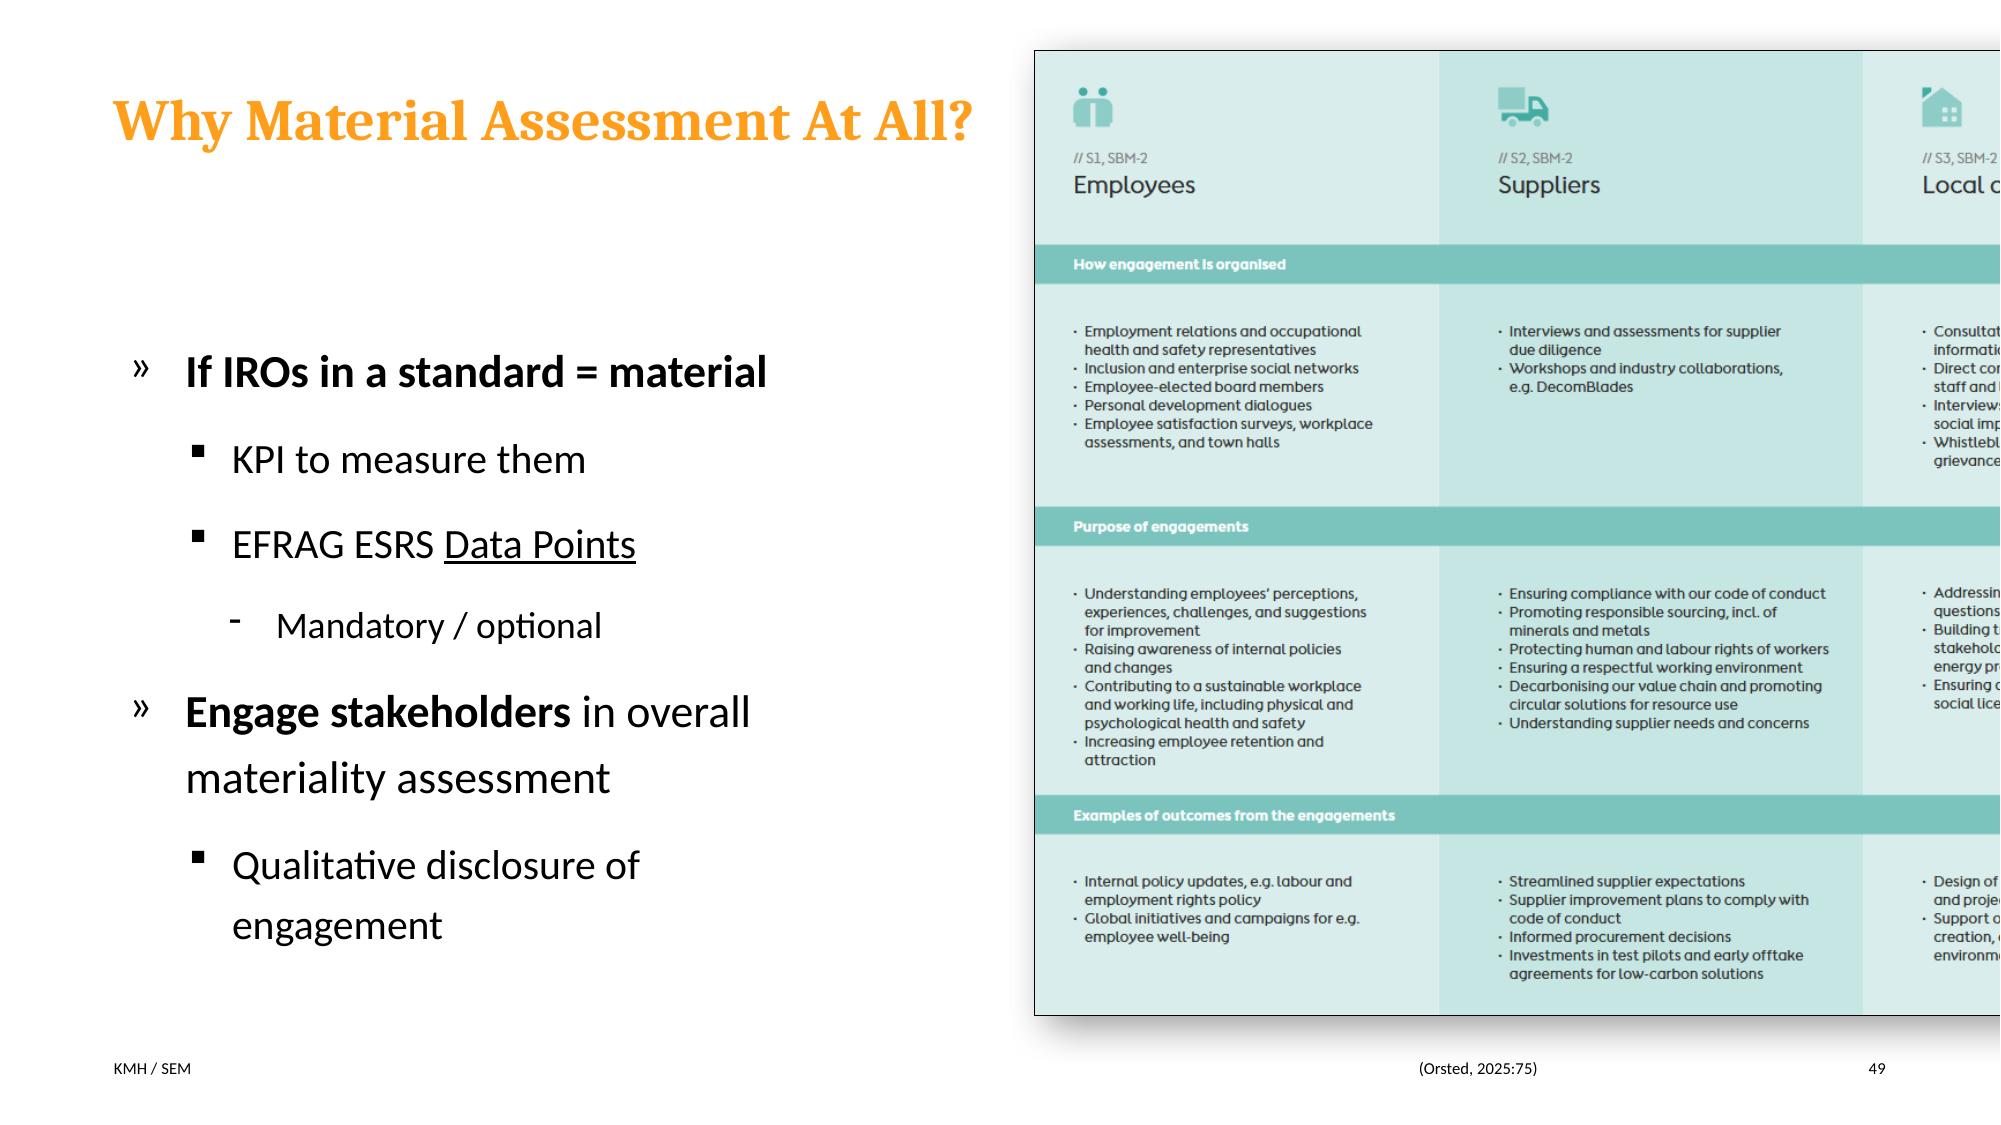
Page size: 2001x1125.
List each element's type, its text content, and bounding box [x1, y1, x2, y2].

picture [1035, 50, 2000, 1016]
slide_number (Orsted, 2025:75) [1177, 1056, 1780, 1080]
footer KMH / SEM [114, 1056, 953, 1080]
title Why Material Assessment At All? [114, 90, 1020, 220]
list If IROs in a standard = material KPI to measure them EFRAG ESRS Data Points Mandatory / optional Engage stakeholders in overall materiality assessment Qualitative disclosure of engagement [114, 267, 788, 1012]
slide_number 49 [1803, 1056, 1886, 1080]
